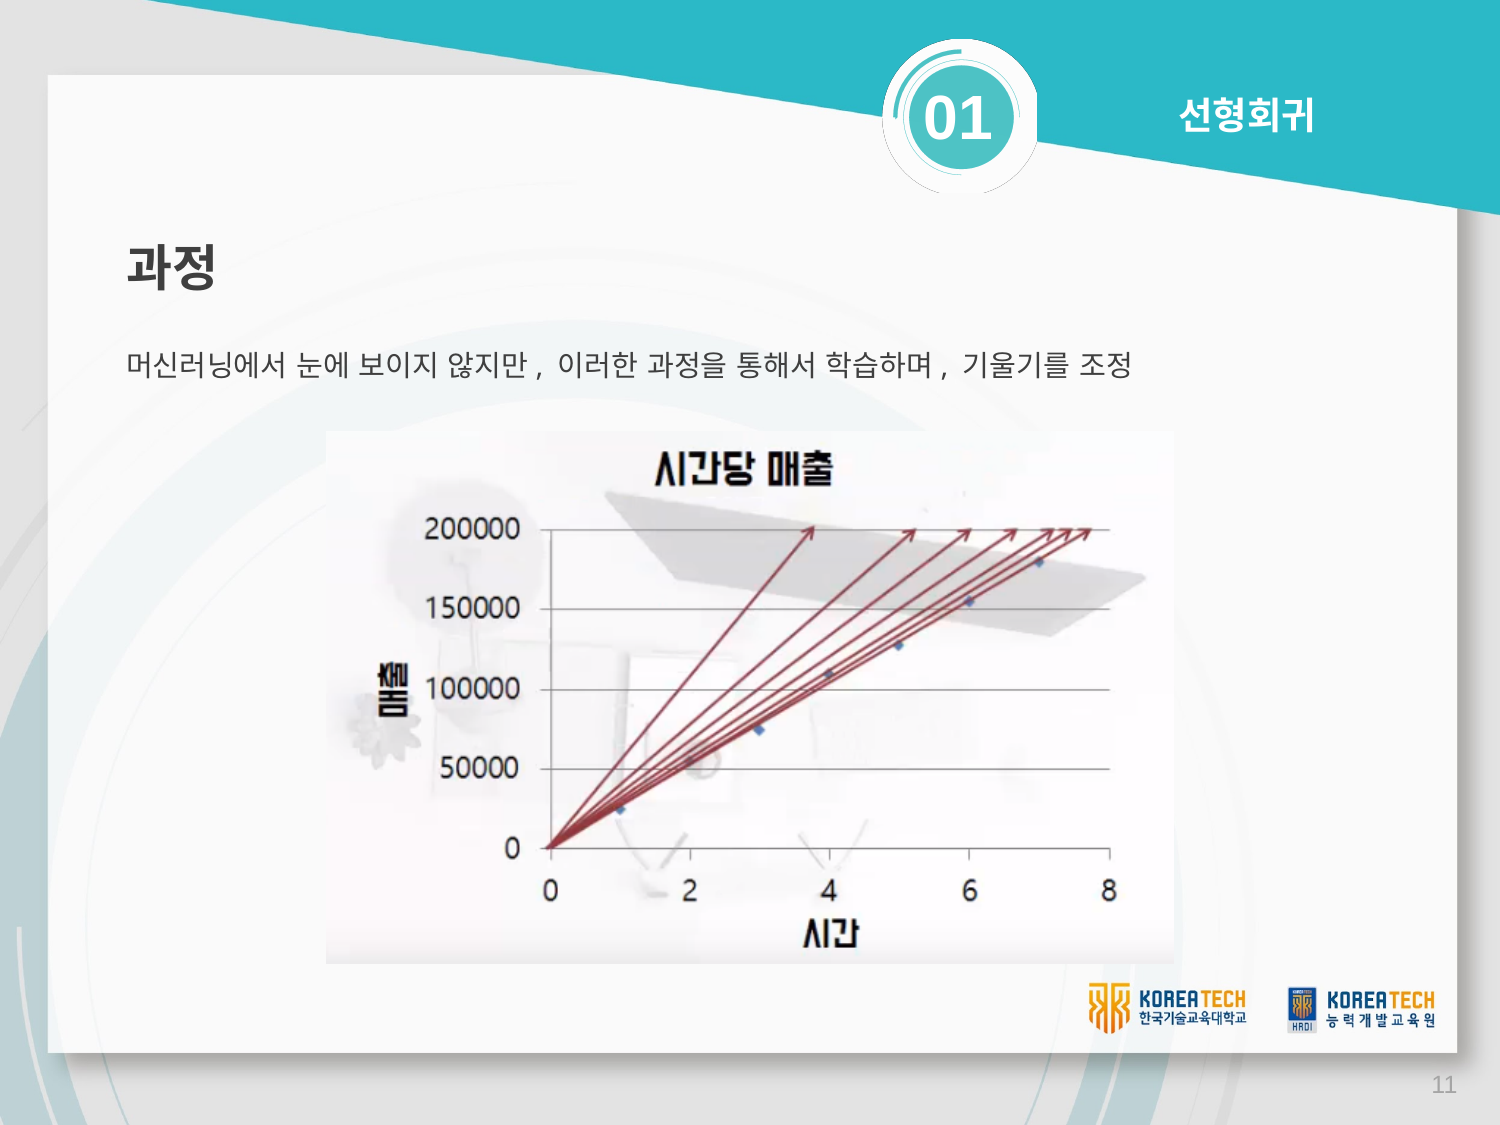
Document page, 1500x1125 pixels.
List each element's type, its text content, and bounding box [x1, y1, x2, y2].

picture [0, 0, 1500, 1125]
slide_number 11 [1225, 1053, 1473, 1114]
text_box 과정 머신러닝에서 눈에 보이지 않지만, 이러한 과정을 통해서 학습하며, 기울기를 조정 [110, 228, 1385, 413]
text_box 선형회귀 [1053, 57, 1441, 172]
